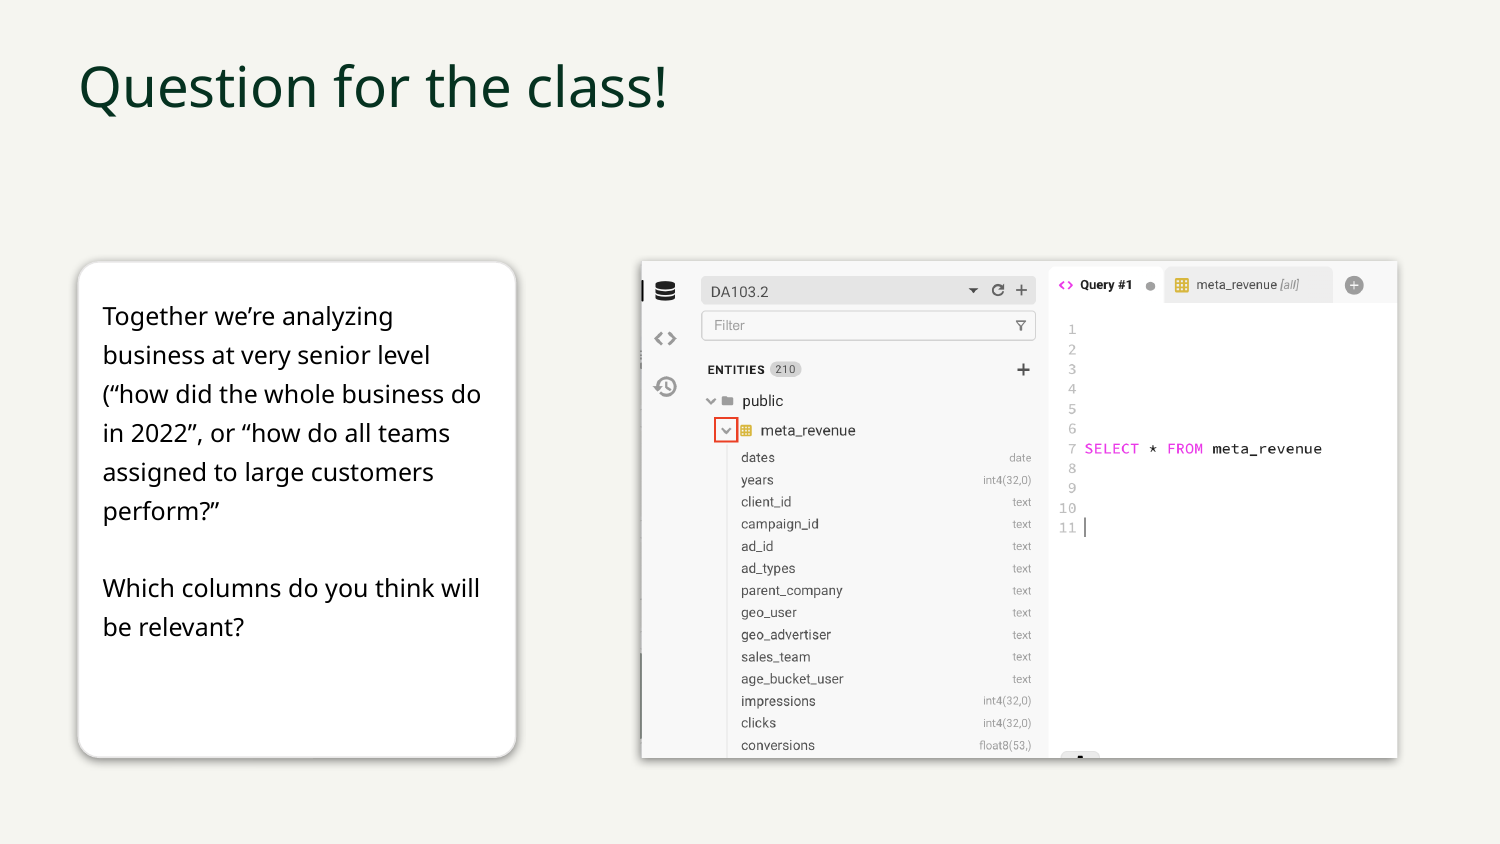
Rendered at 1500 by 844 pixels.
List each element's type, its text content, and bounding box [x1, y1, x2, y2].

text_box Question for the class! [78, 40, 1395, 114]
text_box [78, 261, 516, 758]
picture [640, 261, 1398, 758]
text_box Together we’re analyzing business at very senior level (“how did the whole business do in 2022”, or “how do all teams assigned to large customers perform?” Which columns do you think will be relevant? [102, 291, 495, 718]
